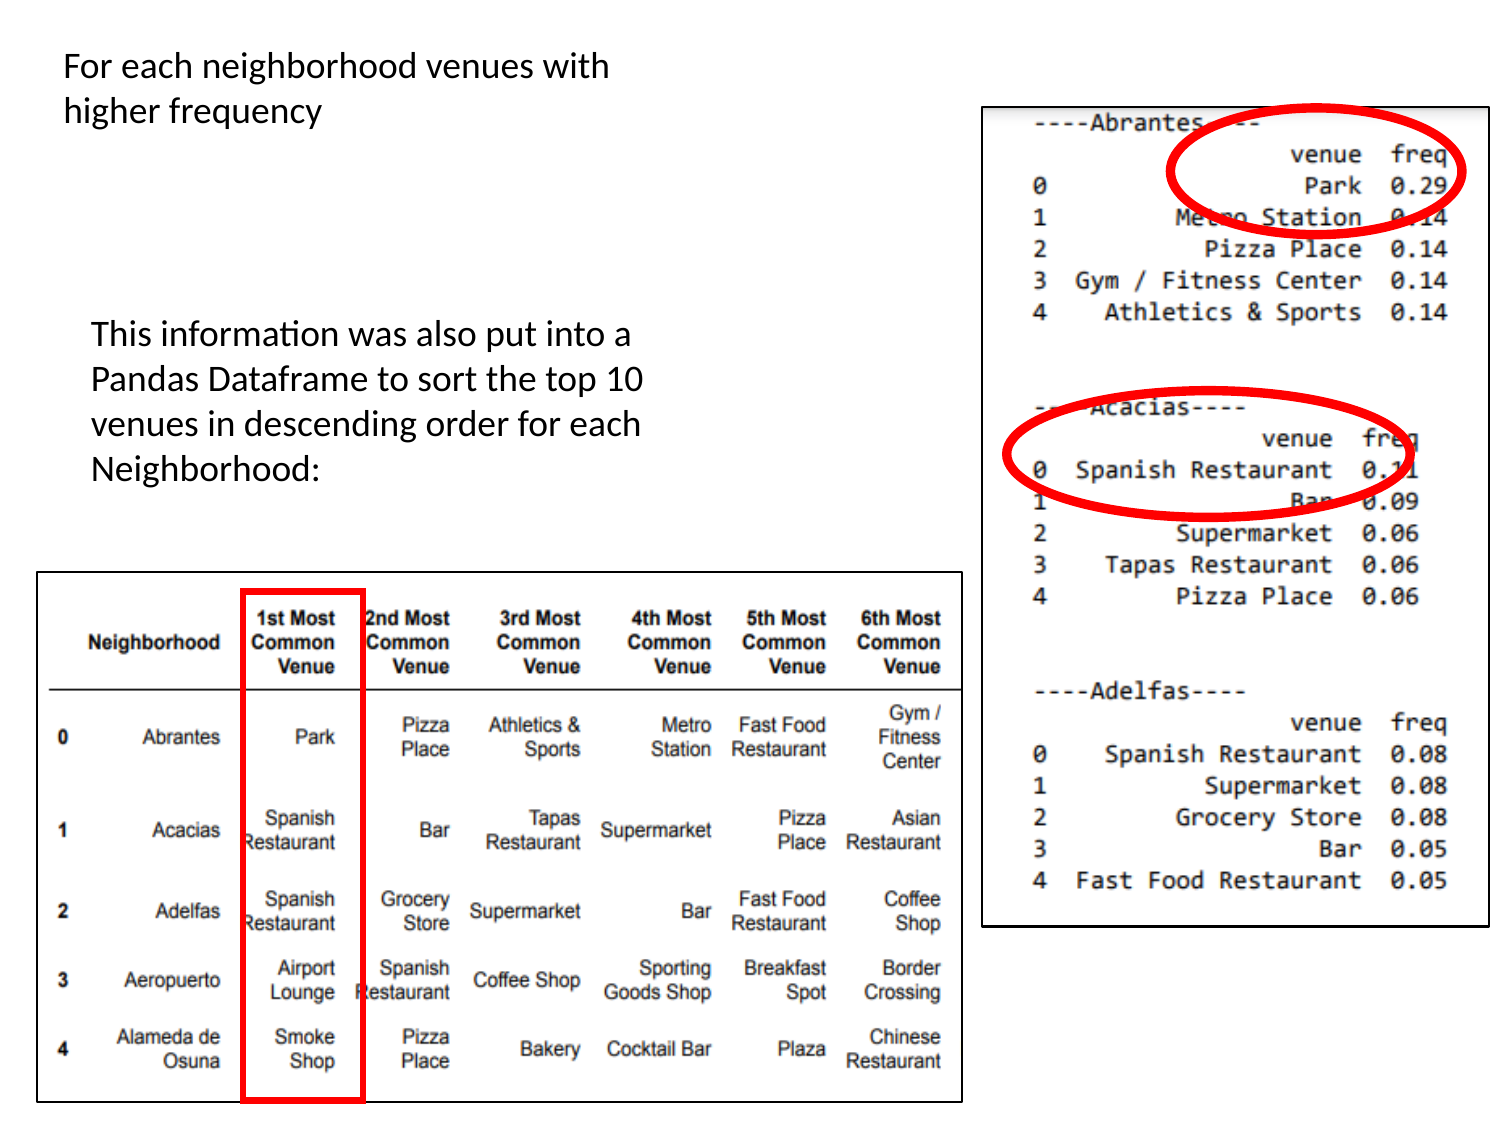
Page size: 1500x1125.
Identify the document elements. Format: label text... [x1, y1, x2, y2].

text_box This information was also put into a Pandas Dataframe to sort the top 10 venues in descending order for each Neighborhood: [76, 302, 706, 542]
picture [38, 572, 962, 1101]
picture [983, 107, 1489, 926]
text_box For each neighborhood venues with higher frequency [48, 33, 683, 139]
